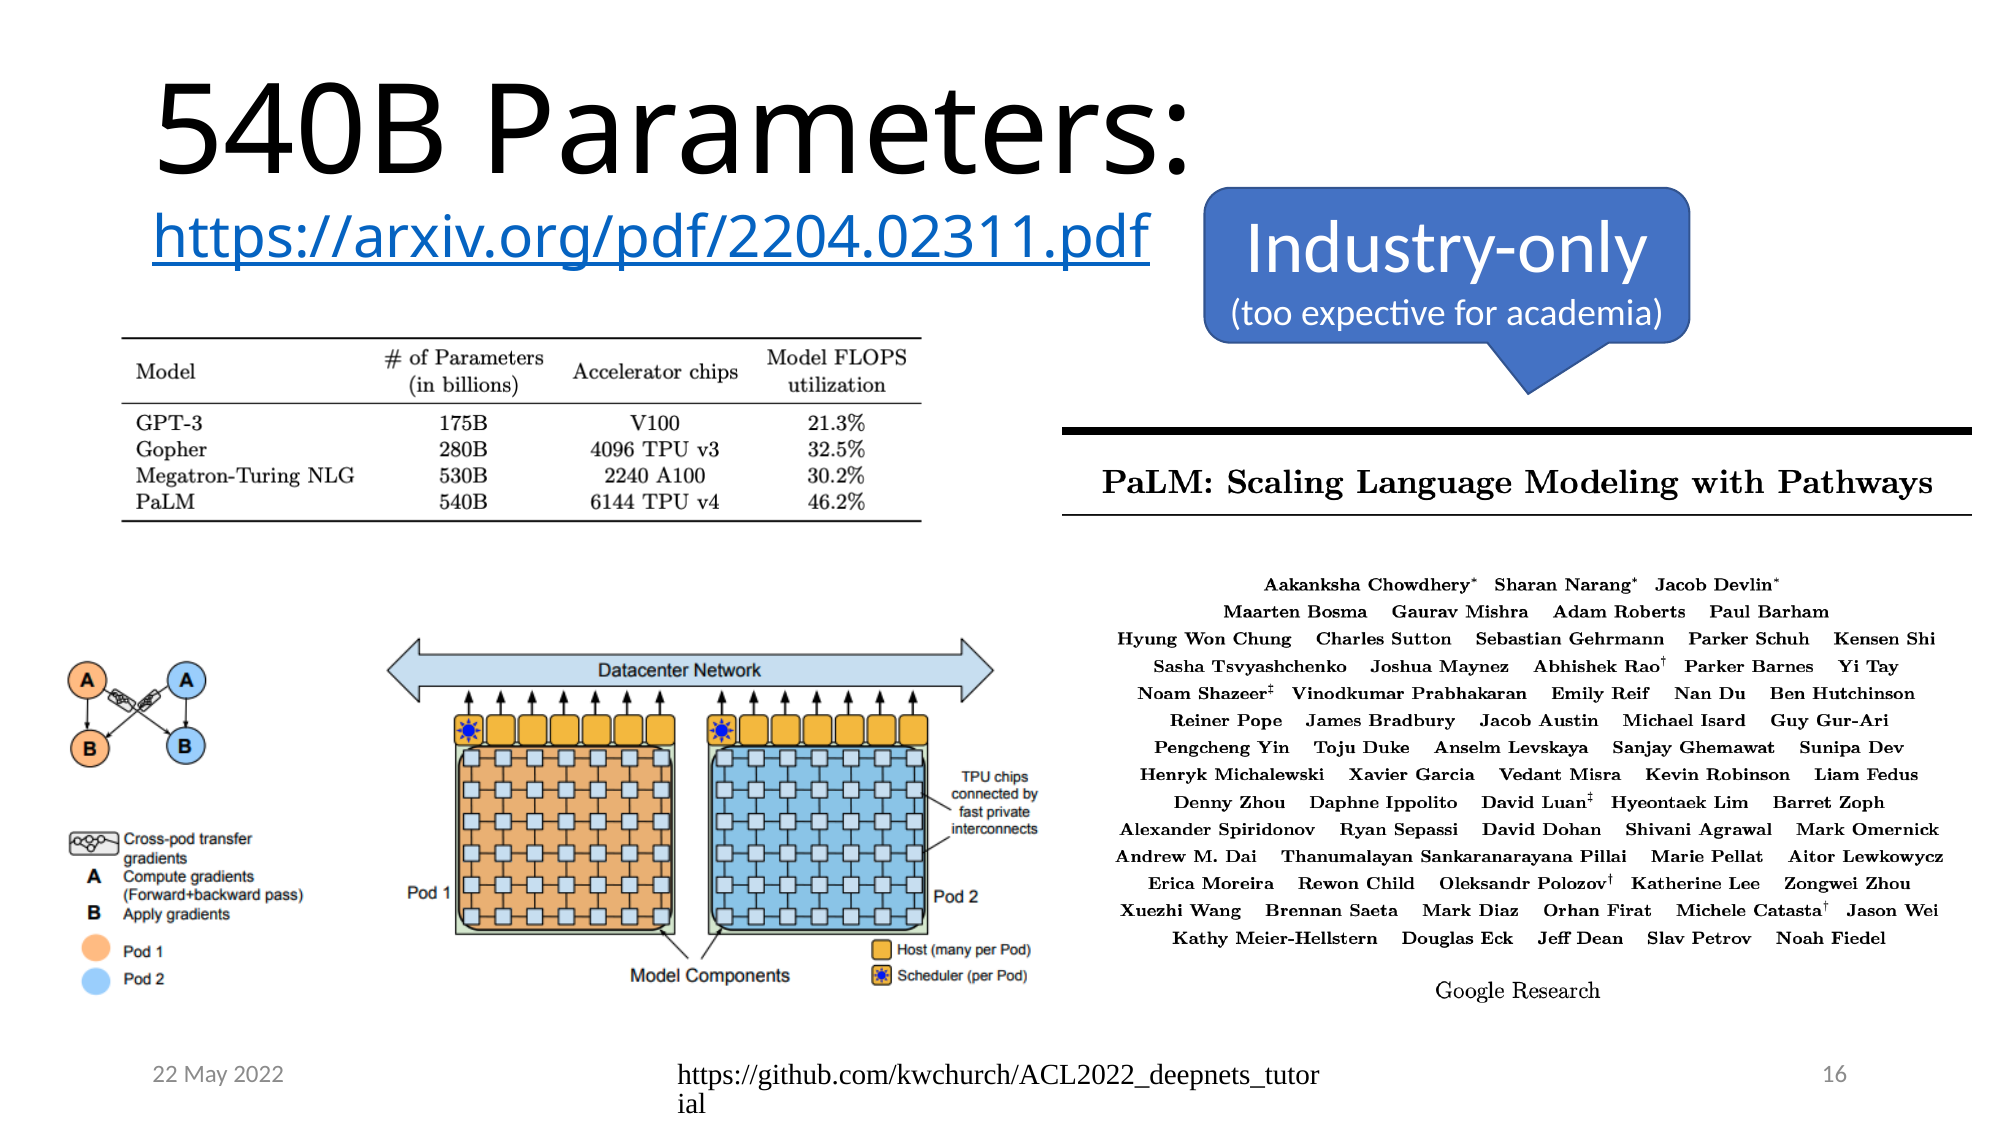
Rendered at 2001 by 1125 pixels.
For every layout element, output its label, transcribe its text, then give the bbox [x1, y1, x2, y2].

footer https://github.com/kwchurch/ACL2022_deepnets_tutorial [662, 1042, 1338, 1103]
text_box Industry-only (too expective for academia) [1203, 186, 1691, 392]
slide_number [137, 1042, 588, 1103]
slide_number 16 [1412, 1043, 1863, 1103]
picture [21, 613, 1067, 1030]
title 540B Parameters: https://arxiv.org/pdf/2204.02311.pdf [137, 59, 1863, 278]
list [86, 313, 937, 534]
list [1024, 392, 1972, 1043]
